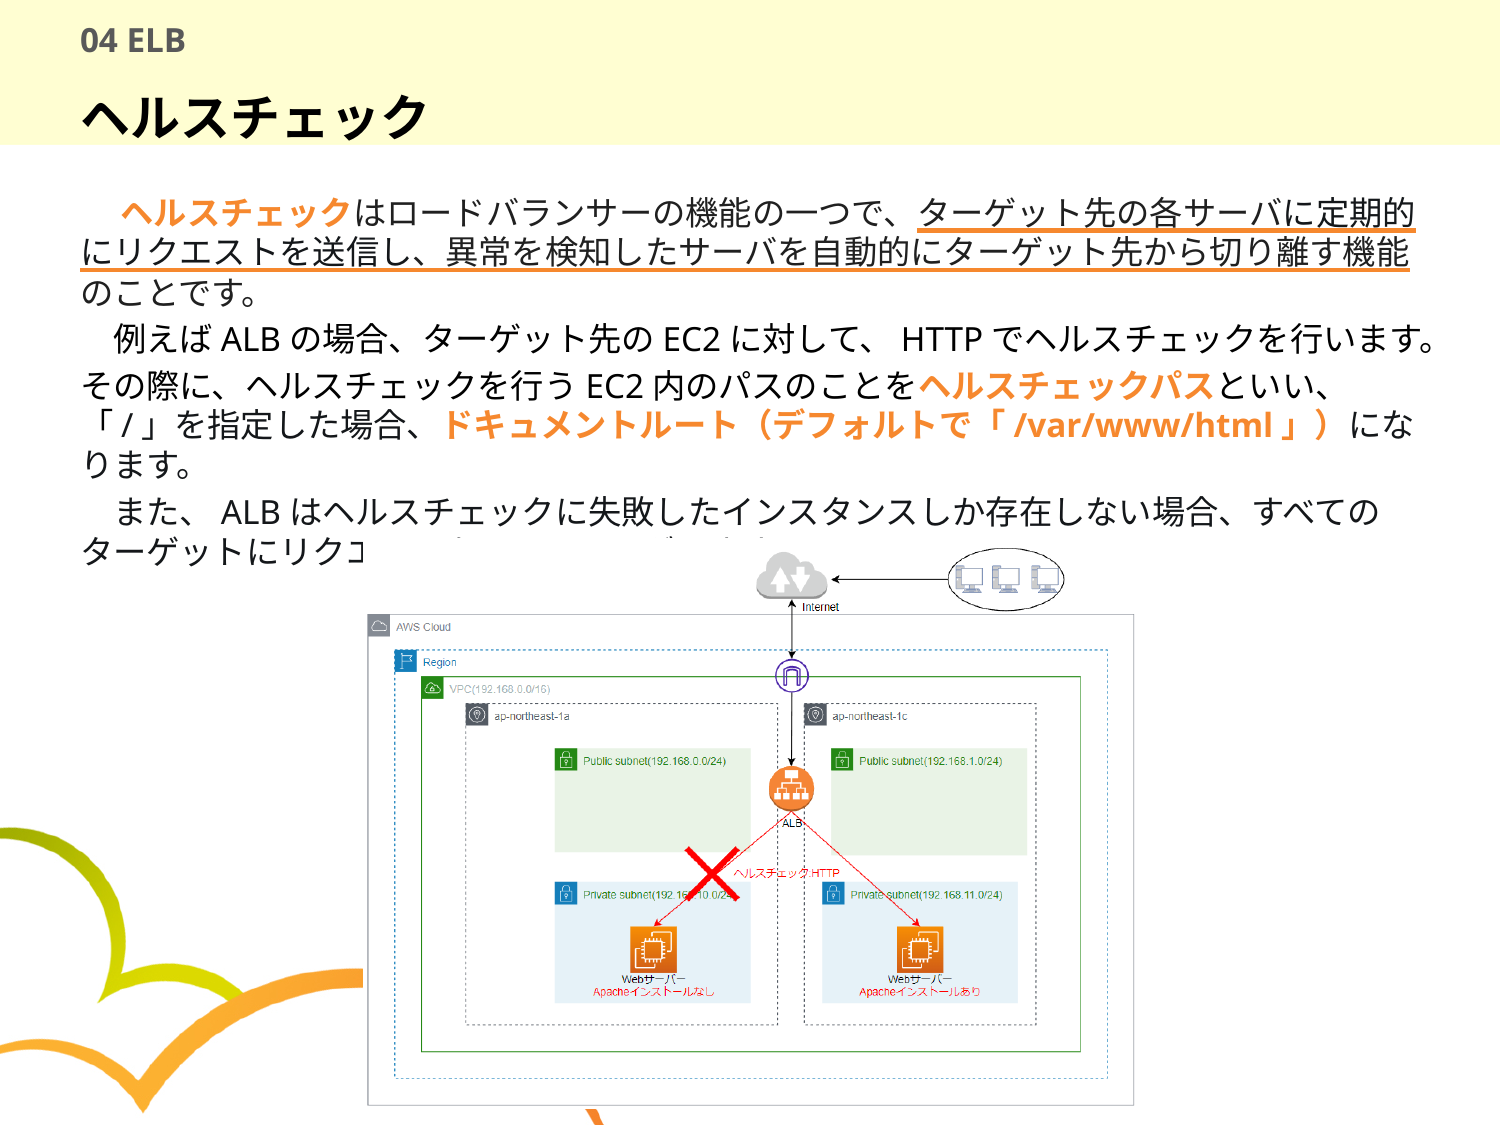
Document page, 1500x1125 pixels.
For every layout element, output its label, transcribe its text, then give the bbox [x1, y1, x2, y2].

title 04 ELB [64, 0, 621, 68]
picture [0, 0, 1500, 1125]
text_box ヘルスチェック [64, 68, 1322, 164]
list ヘルスチェックはロードバランサーの機能の一つで、ターゲット先の各サーバに定期的にリクエストを送信し、異常を検知したサーバを自動的にターゲット先から切り離す機能のことです。 例えばALBの場合、ターゲット先のEC2に対して、HTTPでヘルスチェックを行います。 その際に、ヘルスチェックを行うEC2内のパスのことをヘルスチェックパスといい、「/」を指定した場合、ドキュメントルート（デフォルトで「/var/www/html」）になります。 また、ALBはヘルスチェックに失敗したインスタンスしか存在しない場合、すべてのターゲットにリクエストをルーティングします。 [64, 184, 1444, 976]
